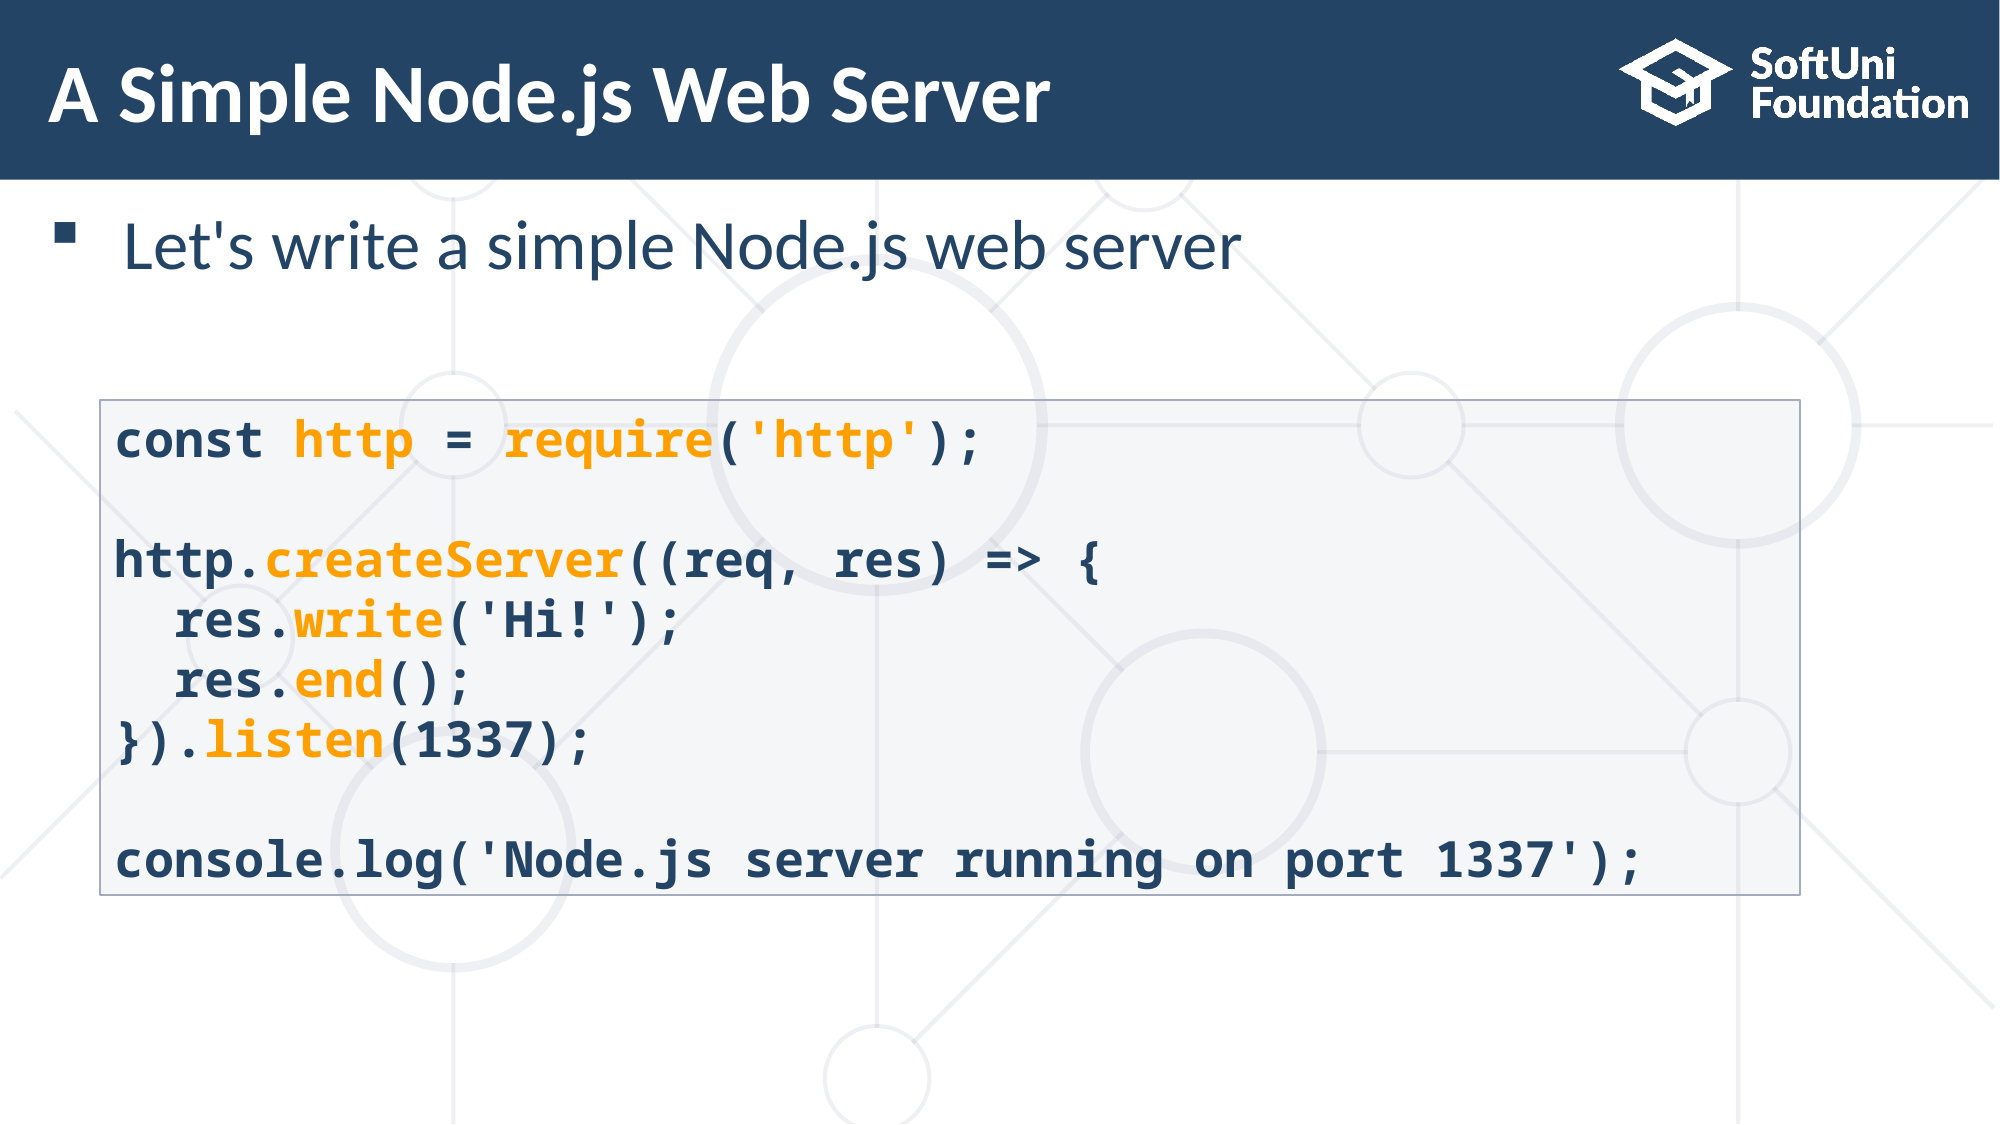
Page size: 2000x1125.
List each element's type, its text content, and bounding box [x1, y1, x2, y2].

list Let's write a simple Node.js web server [31, 188, 1968, 1103]
text_box const http = require('http'); http.createServer((req, res) => { res.write('Hi!'); res.end(); }).listen(1337); console.log('Node.js server running on port 1337'); [99, 400, 1800, 895]
title A Simple Node.js Web Server [31, 16, 1591, 162]
picture [1618, 38, 1968, 126]
